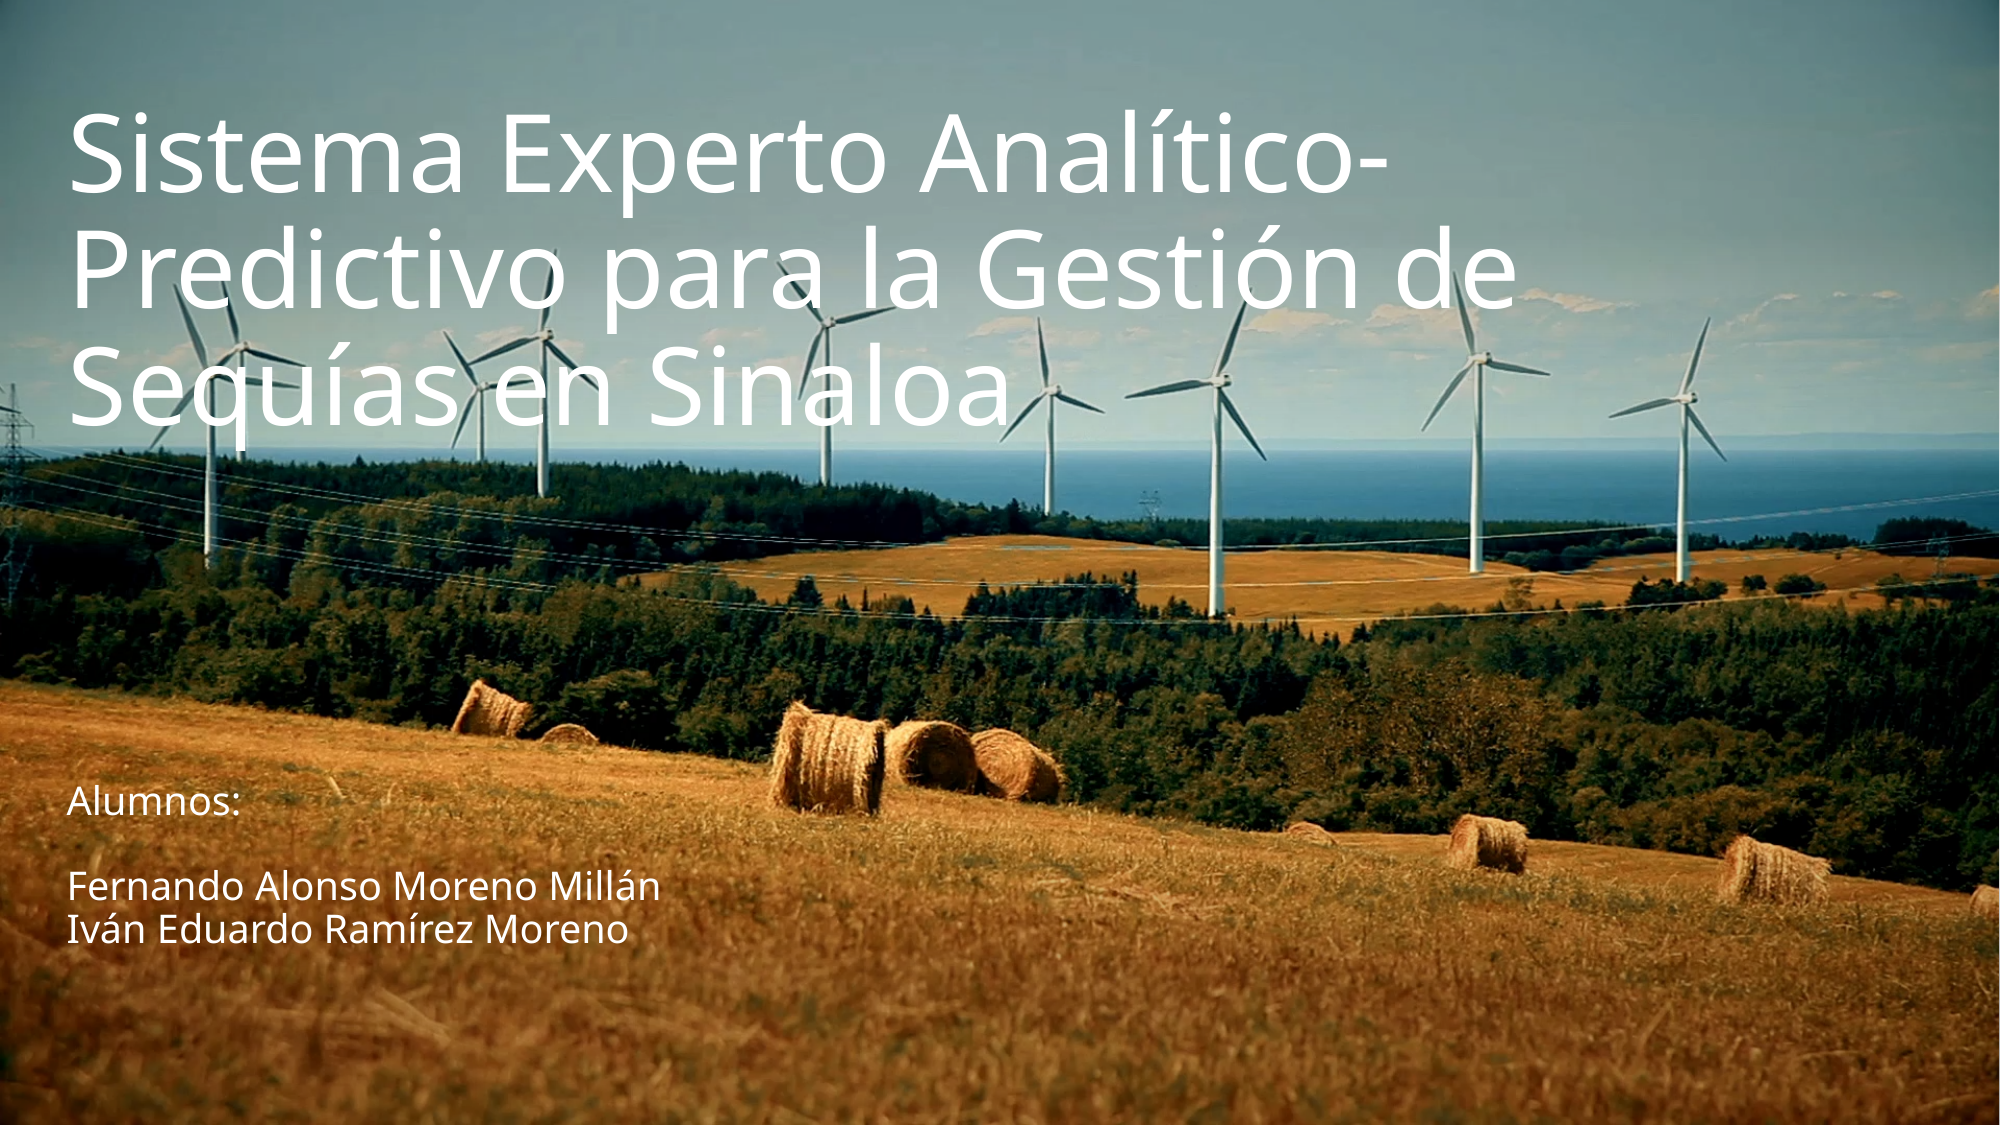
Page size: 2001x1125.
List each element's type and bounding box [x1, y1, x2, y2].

text_box [0, 0, 2000, 1125]
